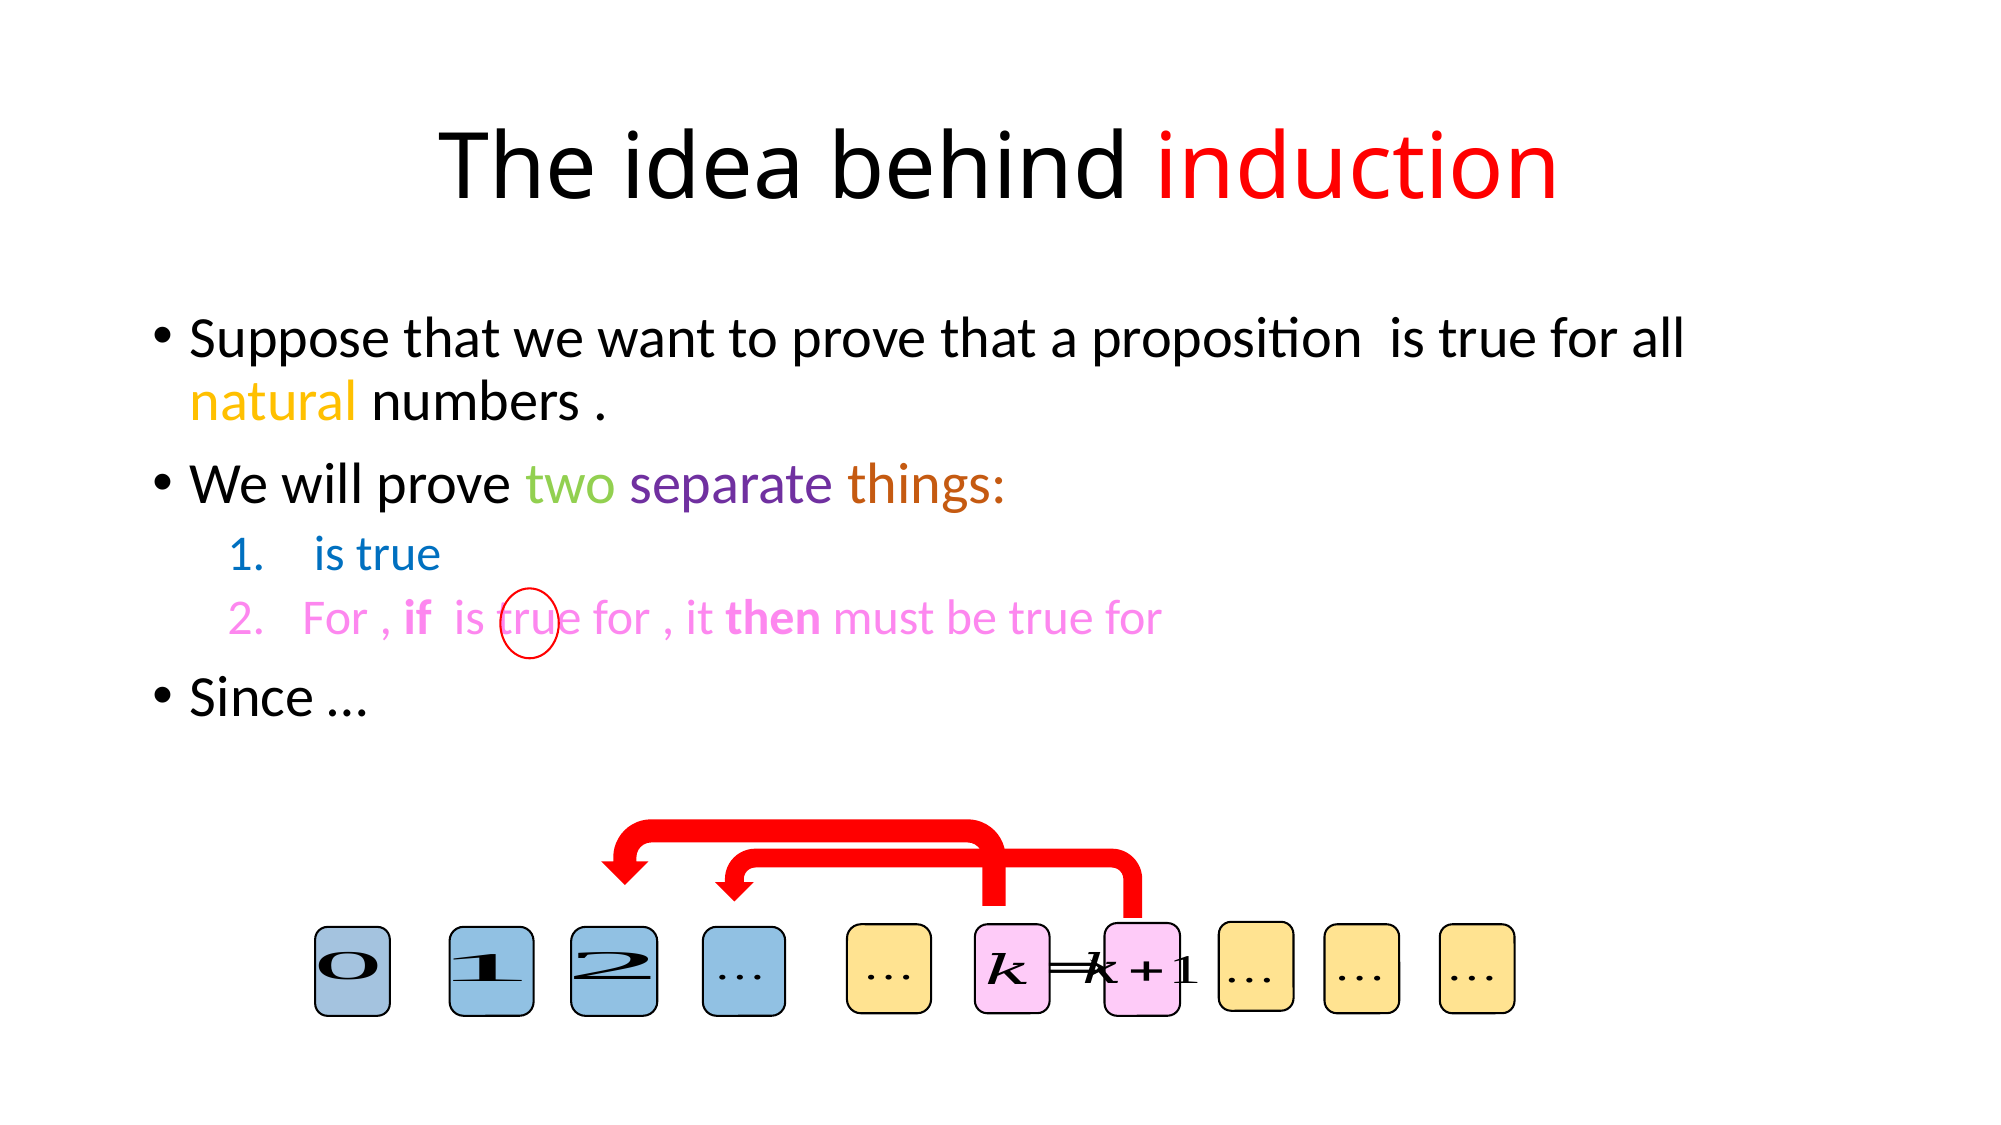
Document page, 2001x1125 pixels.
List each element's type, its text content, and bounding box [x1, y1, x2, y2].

text_box [601, 819, 1005, 886]
text_box [570, 925, 659, 1017]
text_box [499, 587, 560, 660]
text_box [973, 923, 1051, 1015]
text_box [845, 923, 933, 1015]
title The idea behind induction [137, 59, 1863, 278]
text_box [715, 848, 1143, 918]
text_box [314, 925, 391, 1017]
text_box [448, 925, 535, 1017]
text_box [701, 925, 787, 1017]
text_box [1323, 923, 1401, 1015]
text_box [1217, 920, 1295, 1012]
text_box [1103, 921, 1182, 1017]
text_box [982, 868, 1006, 906]
text_box [1438, 923, 1516, 1015]
